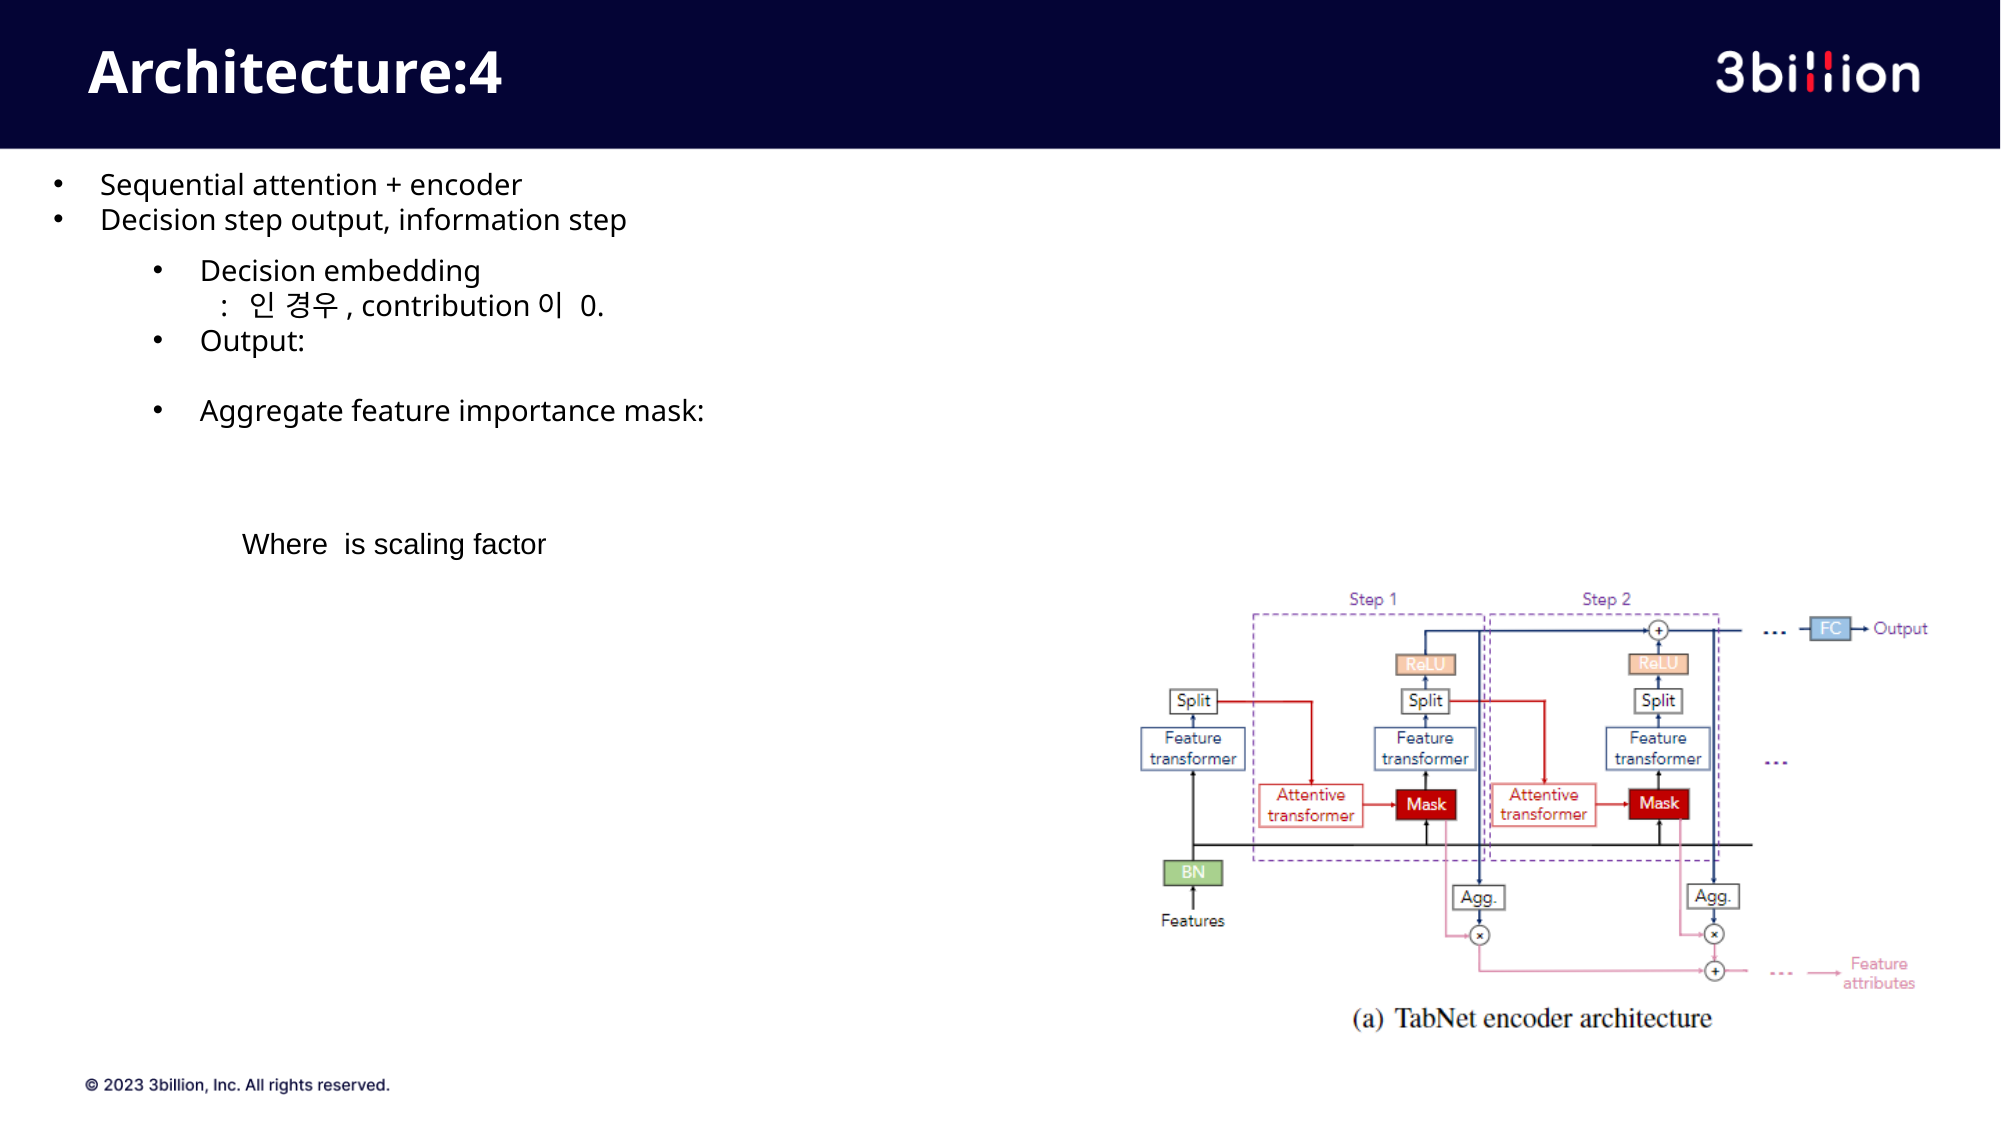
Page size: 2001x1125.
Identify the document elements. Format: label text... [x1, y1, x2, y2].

title Architecture:4 [73, 22, 1039, 128]
picture [0, 0, 2001, 1125]
text_box Sequential attention + encoder Decision step output, information step [38, 158, 927, 244]
